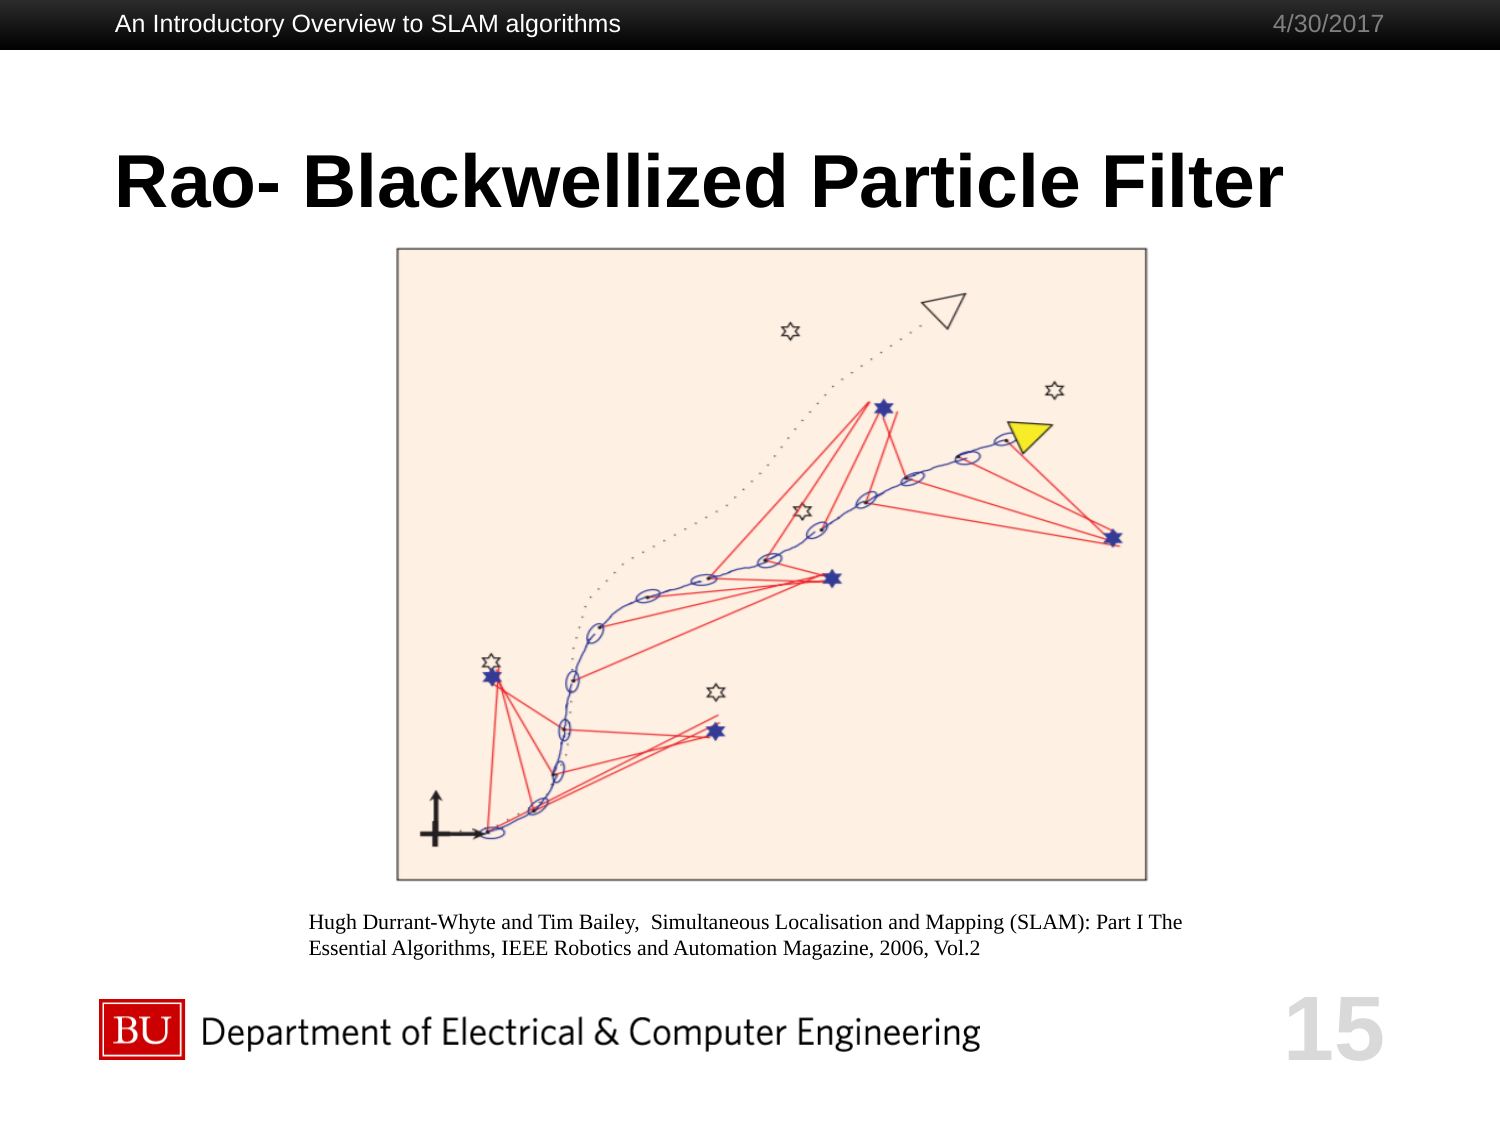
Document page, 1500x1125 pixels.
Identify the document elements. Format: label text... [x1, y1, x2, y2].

slide_number 15 [1162, 968, 1401, 1082]
picture [388, 237, 1155, 888]
picture [99, 999, 980, 1060]
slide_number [1087, 0, 1401, 51]
text_box Hugh Durrant-Whyte and Tim Bailey, Simultaneous Localisation and Mapping (SLAM): Part I The Essential Algorithms, IEEE Robotics and Automation Magazine, 2006, Vol.2 [293, 900, 1244, 968]
title Rao- Blackwellized Particle Filter [99, 125, 1400, 238]
footer An Introductory Overview to SLAM algorithms [99, 0, 938, 51]
